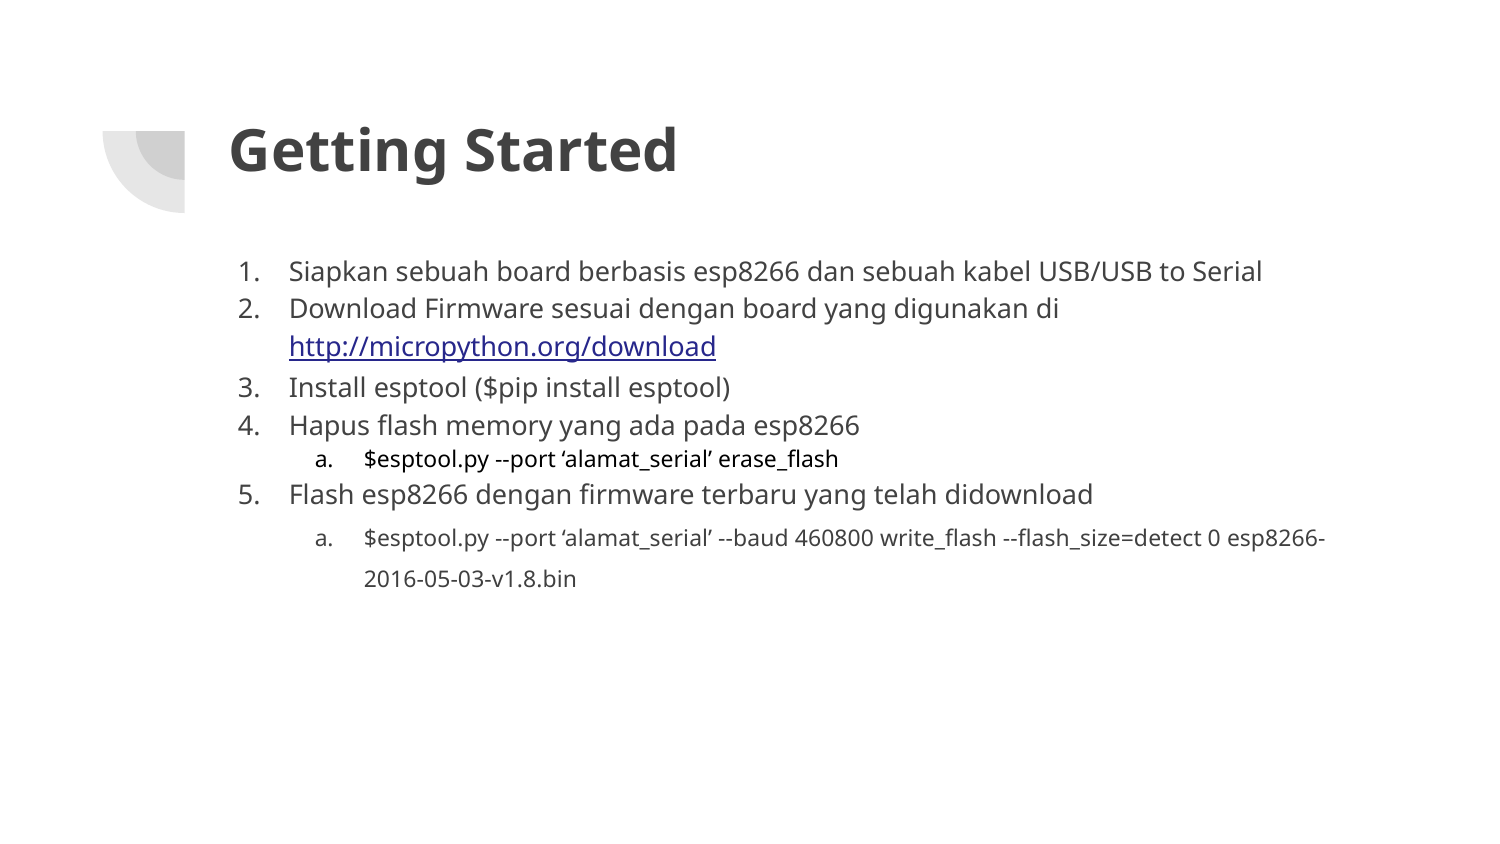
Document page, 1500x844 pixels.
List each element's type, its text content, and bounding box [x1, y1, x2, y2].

title Getting Started [213, 98, 1368, 263]
list Siapkan sebuah board berbasis esp8266 dan sebuah kabel USB/USB to Serial Download Firmware sesuai dengan board yang digunakan di http://micropython.org/download Install esptool ($pip install esptool) Hapus flash memory yang ada pada esp8266 $esptool.py --port ‘alamat_serial’ erase_flash Flash esp8266 dengan firmware terbaru yang telah didownload $esptool.py --port ‘alamat_serial’ --baud 460800 write_flash --flash_size=detect 0 esp8266-2016-05-03-v1.8.bin [198, 234, 1353, 652]
